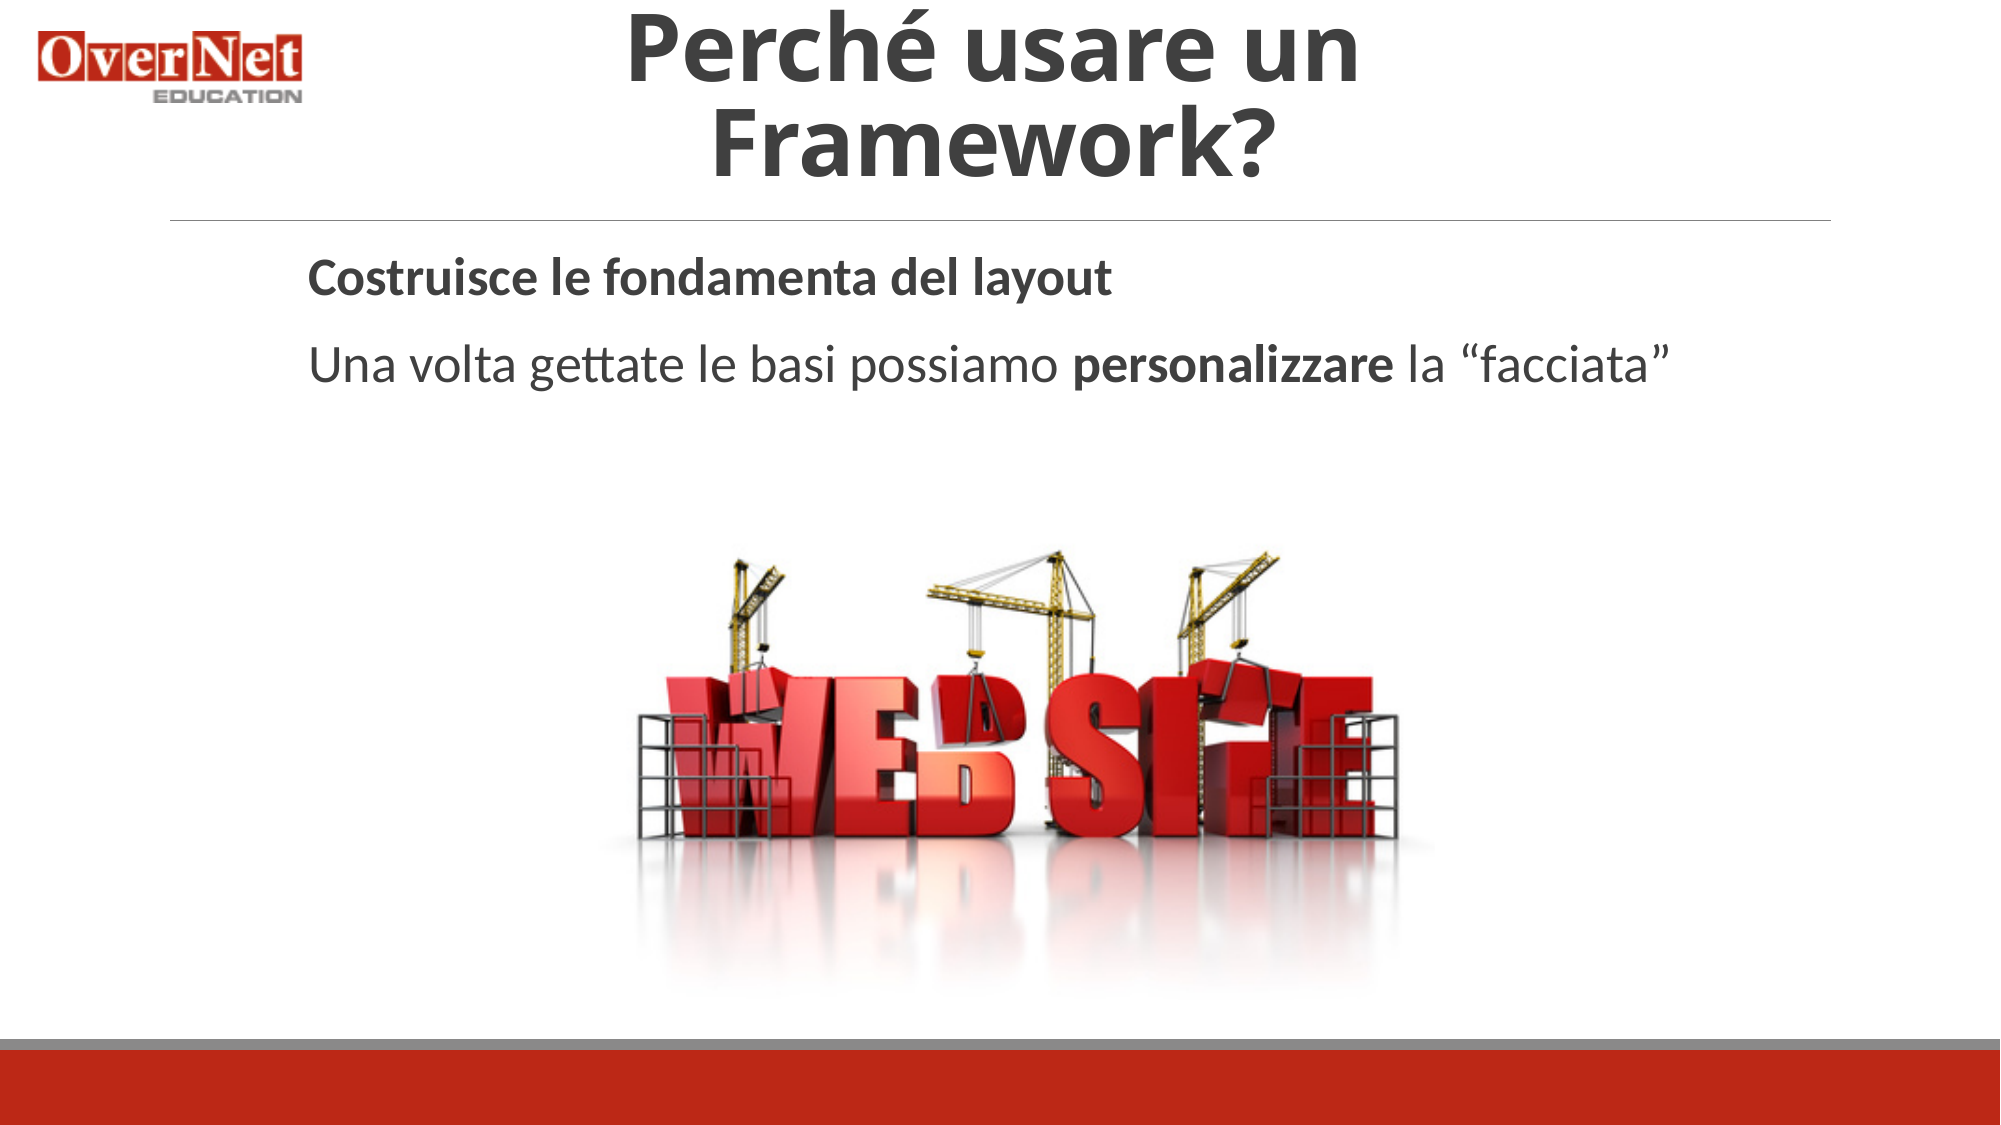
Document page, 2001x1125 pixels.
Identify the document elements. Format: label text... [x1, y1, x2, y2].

picture [597, 514, 1435, 1013]
picture [35, 31, 304, 103]
title Perché usare un Framework? [317, 42, 1668, 204]
list Costruisce le fondamenta del layout Una volta gettate le basi possiamo personalizzare la “facciata” [308, 240, 1675, 953]
